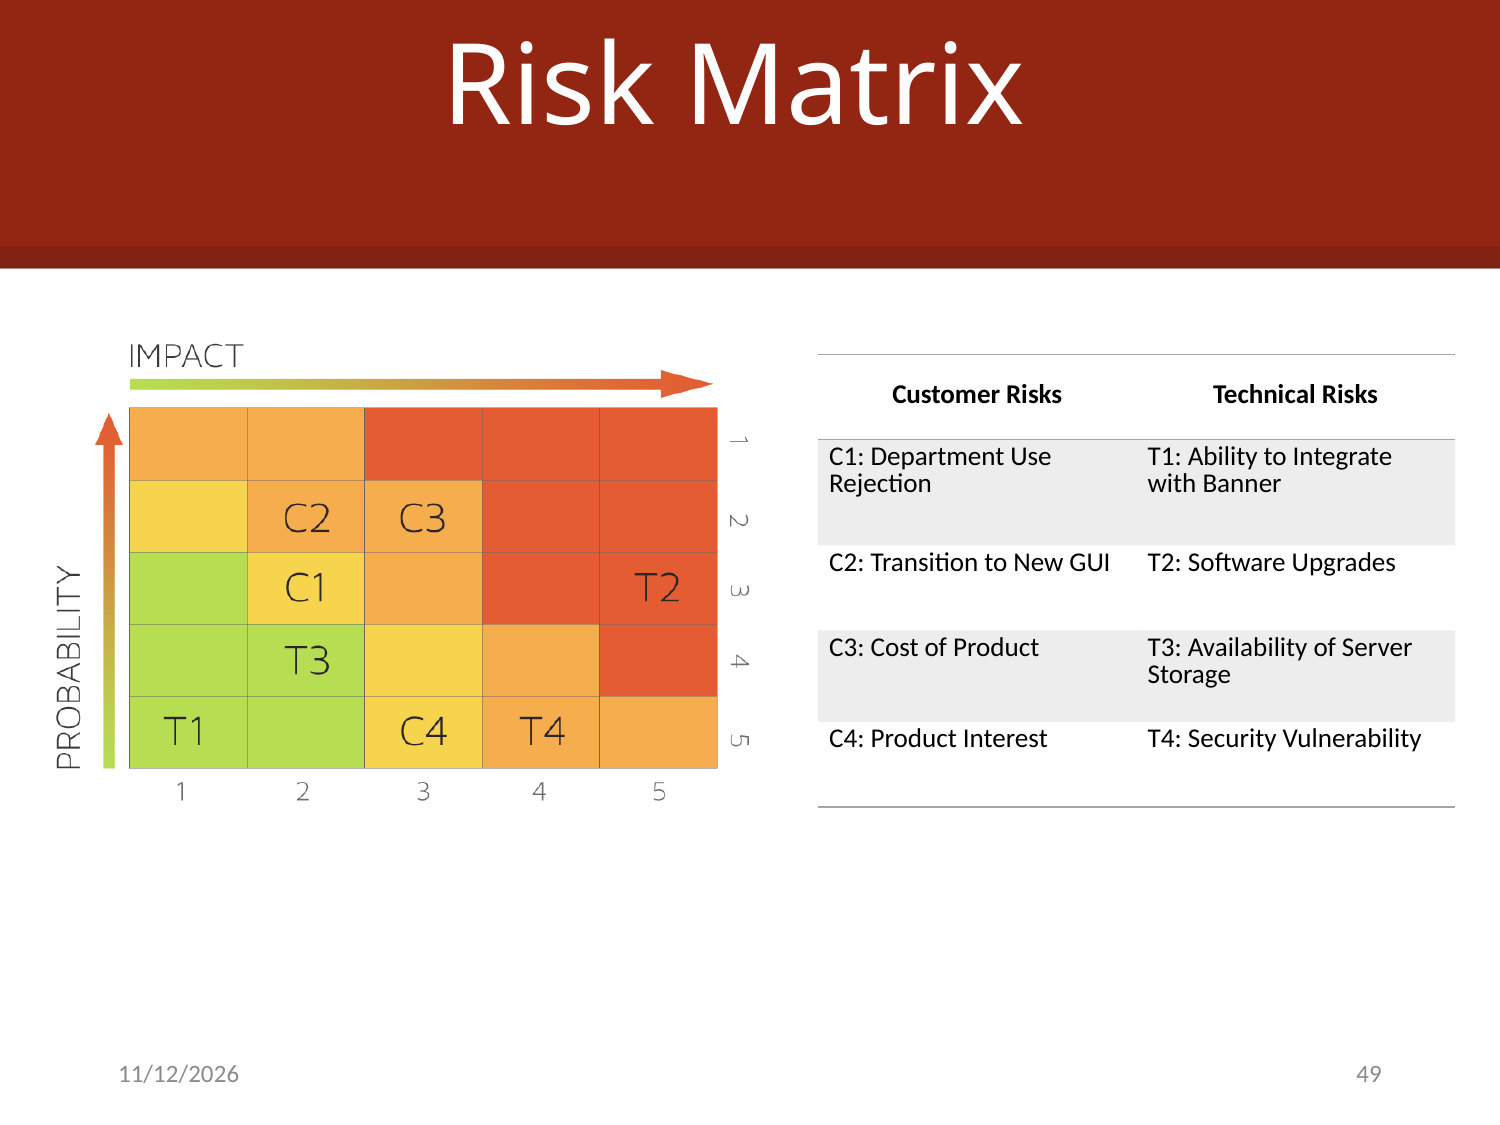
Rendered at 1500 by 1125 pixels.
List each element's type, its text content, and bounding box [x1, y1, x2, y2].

table_header Technical Risks [1136, 355, 1455, 439]
table_cell C2: Transition to New GUI [818, 545, 1136, 630]
table_header Customer Risks [818, 355, 1136, 439]
table_cell C3: Cost of Product [818, 630, 1136, 722]
table_cell T4: Security Vulnerability [1136, 722, 1455, 806]
table_cell C1: Department Use Rejection [818, 440, 1136, 545]
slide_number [103, 1042, 441, 1103]
table_cell T3: Availability of Server Storage [1136, 630, 1455, 722]
picture [0, 0, 1500, 1125]
slide_number 49 [1059, 1042, 1397, 1103]
table_cell C4: Product Interest [818, 722, 1136, 806]
table_cell T1: Ability to Integrate with Banner [1136, 440, 1455, 545]
title Risk Matrix [87, 0, 1382, 198]
table_cell T2: Software Upgrades [1136, 545, 1455, 630]
